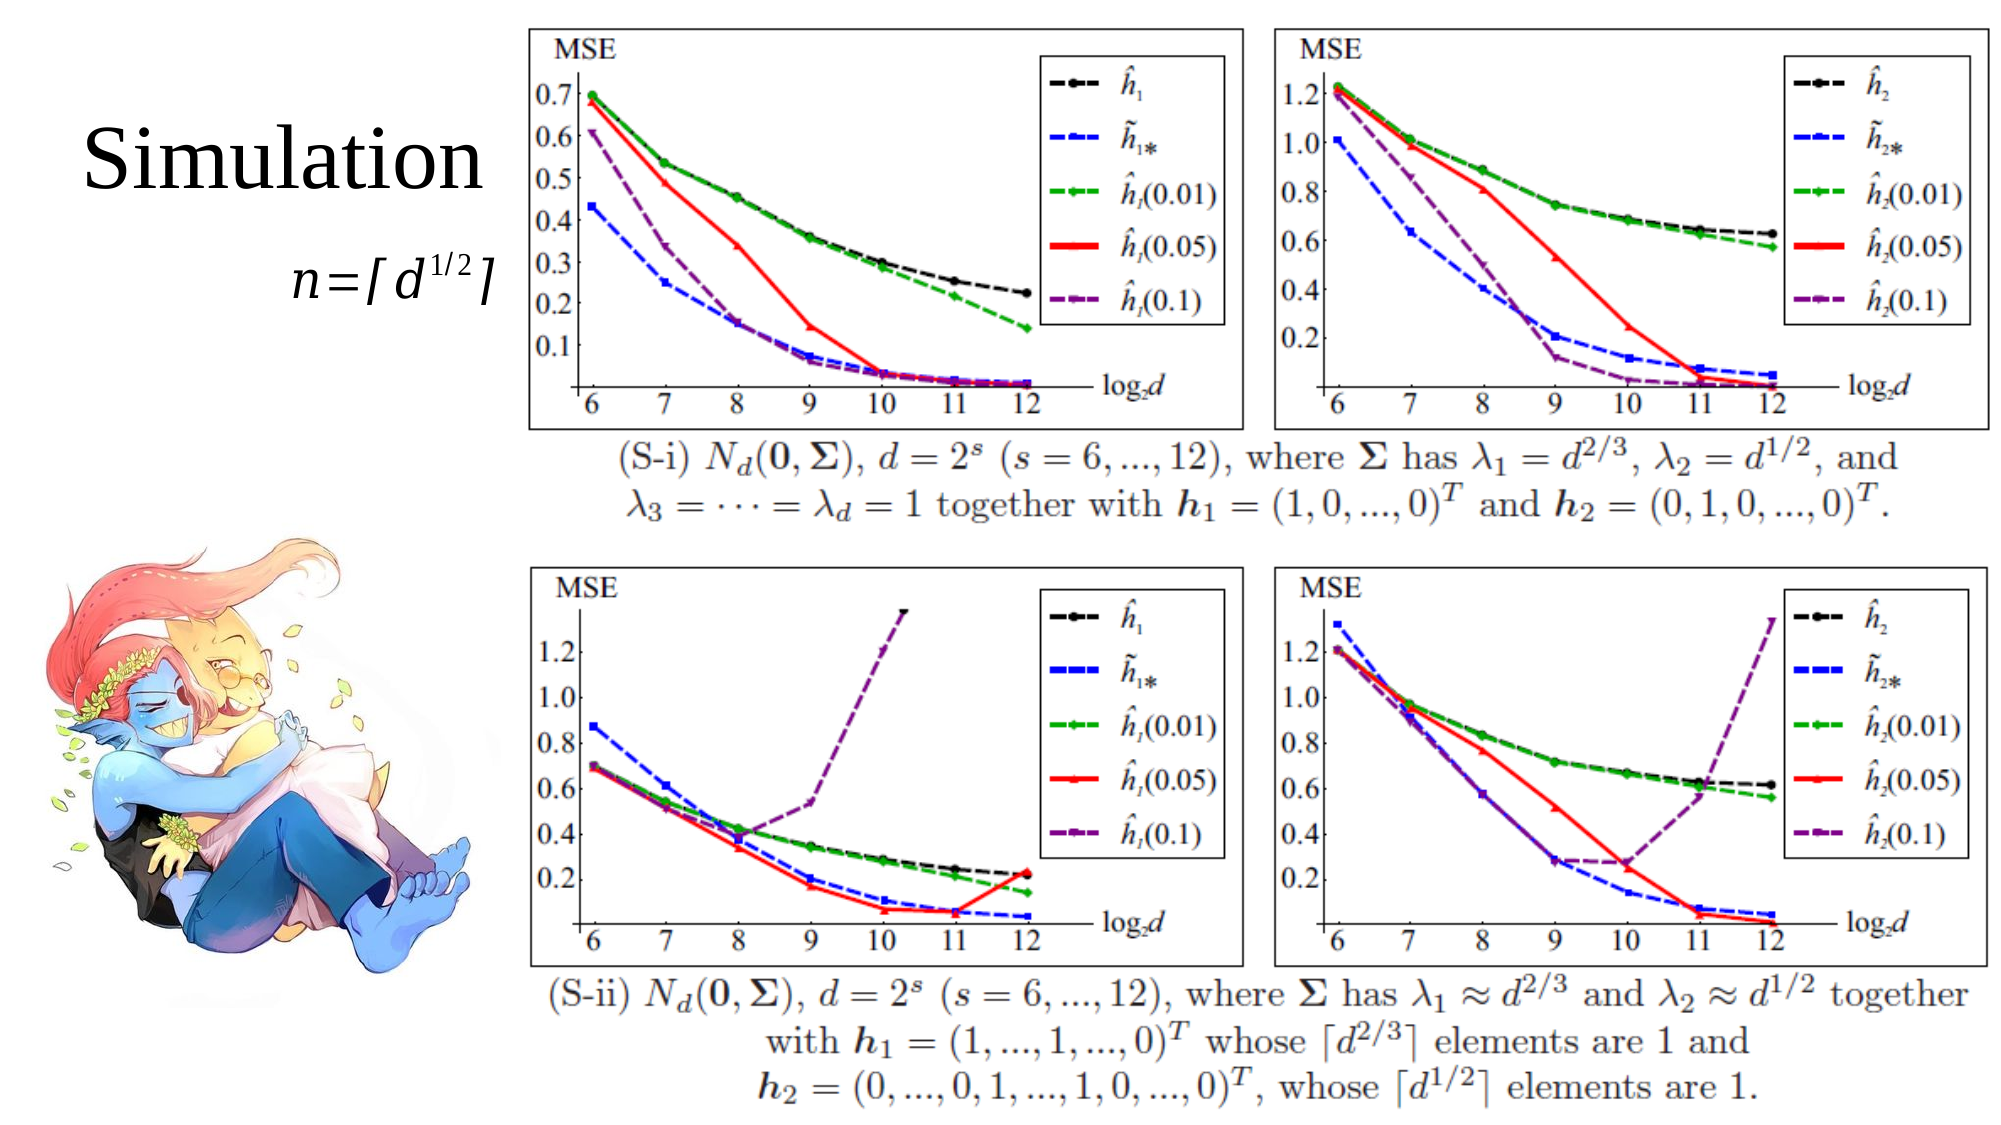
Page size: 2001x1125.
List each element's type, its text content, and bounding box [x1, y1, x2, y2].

title Simulation [66, 50, 512, 268]
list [512, 5, 2000, 1121]
picture [0, 507, 501, 1008]
